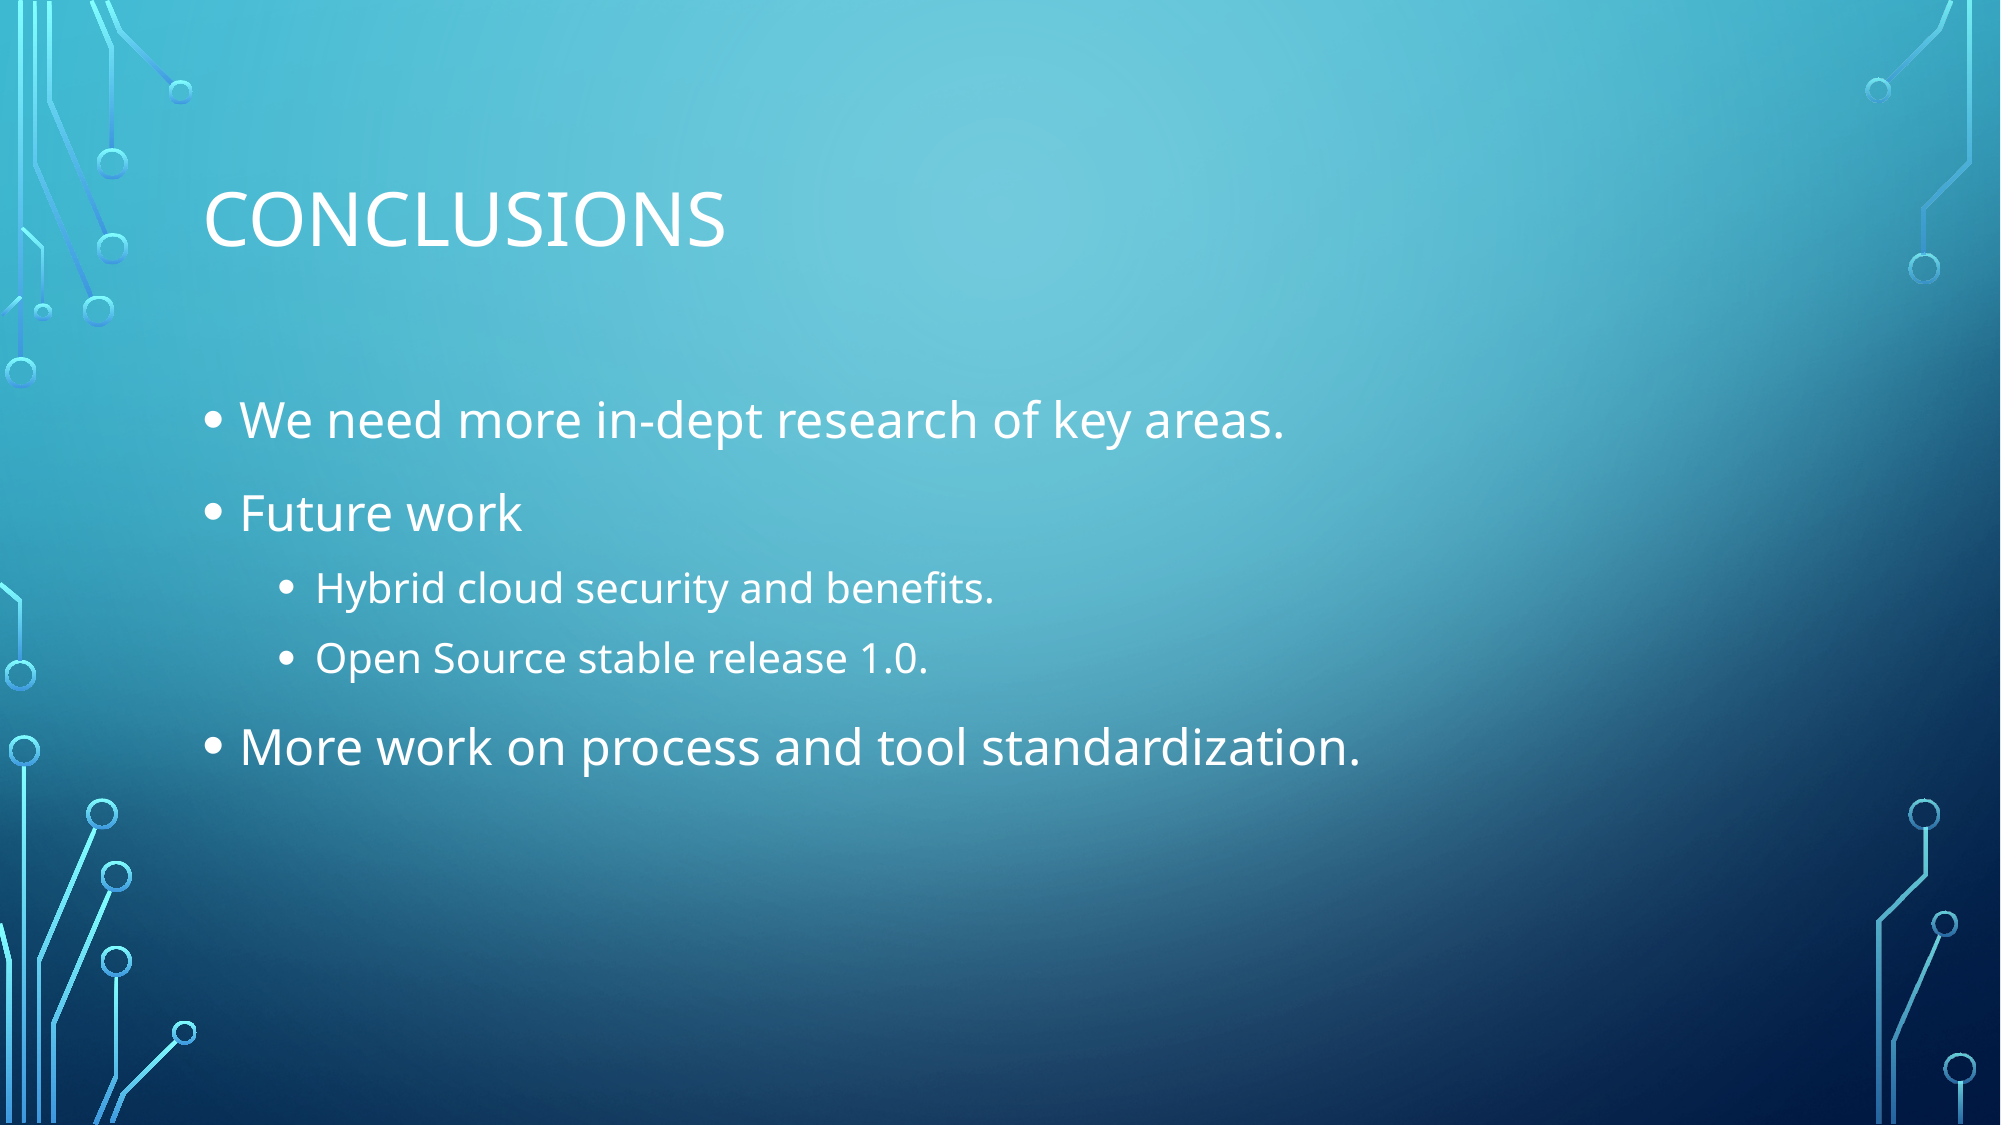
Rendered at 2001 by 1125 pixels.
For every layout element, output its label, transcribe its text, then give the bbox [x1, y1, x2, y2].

title Conclusions [187, 101, 1813, 344]
list We need more in-dept research of key areas. Future work Hybrid cloud security and benefits. Open Source stable release 1.0. More work on process and tool standardization. [187, 369, 1813, 950]
